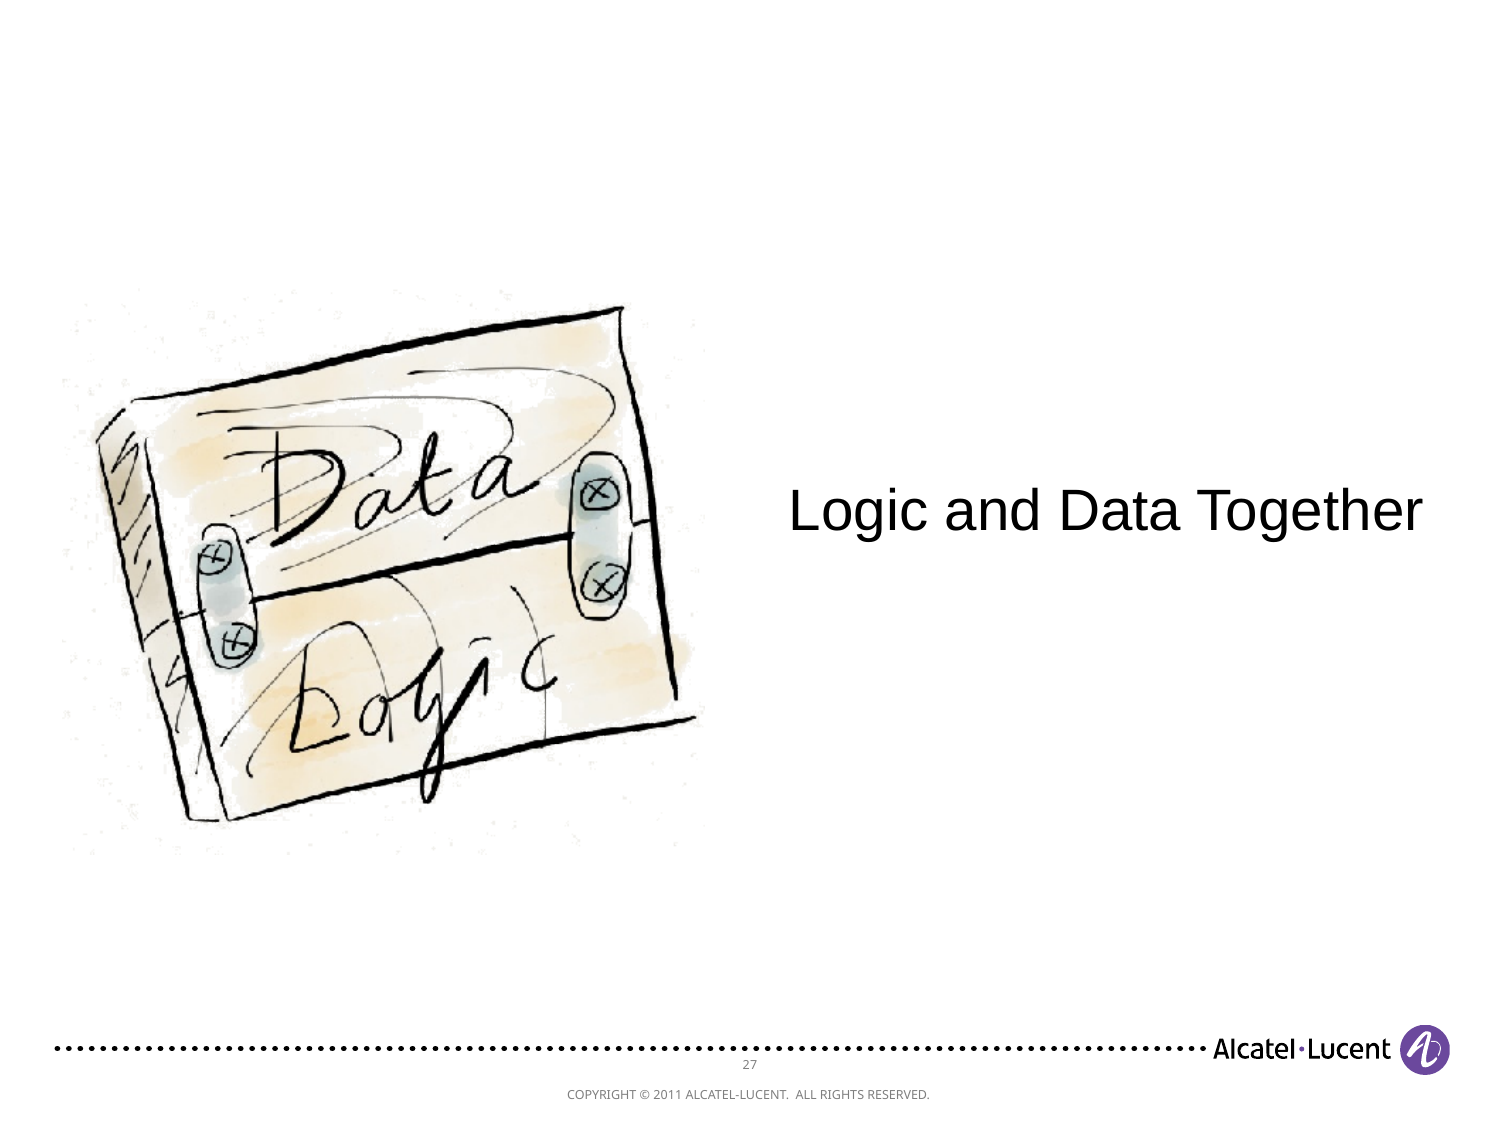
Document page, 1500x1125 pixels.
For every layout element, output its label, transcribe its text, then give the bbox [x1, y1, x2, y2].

picture [62, 287, 705, 855]
text_box Logic and Data Together [774, 464, 1500, 550]
